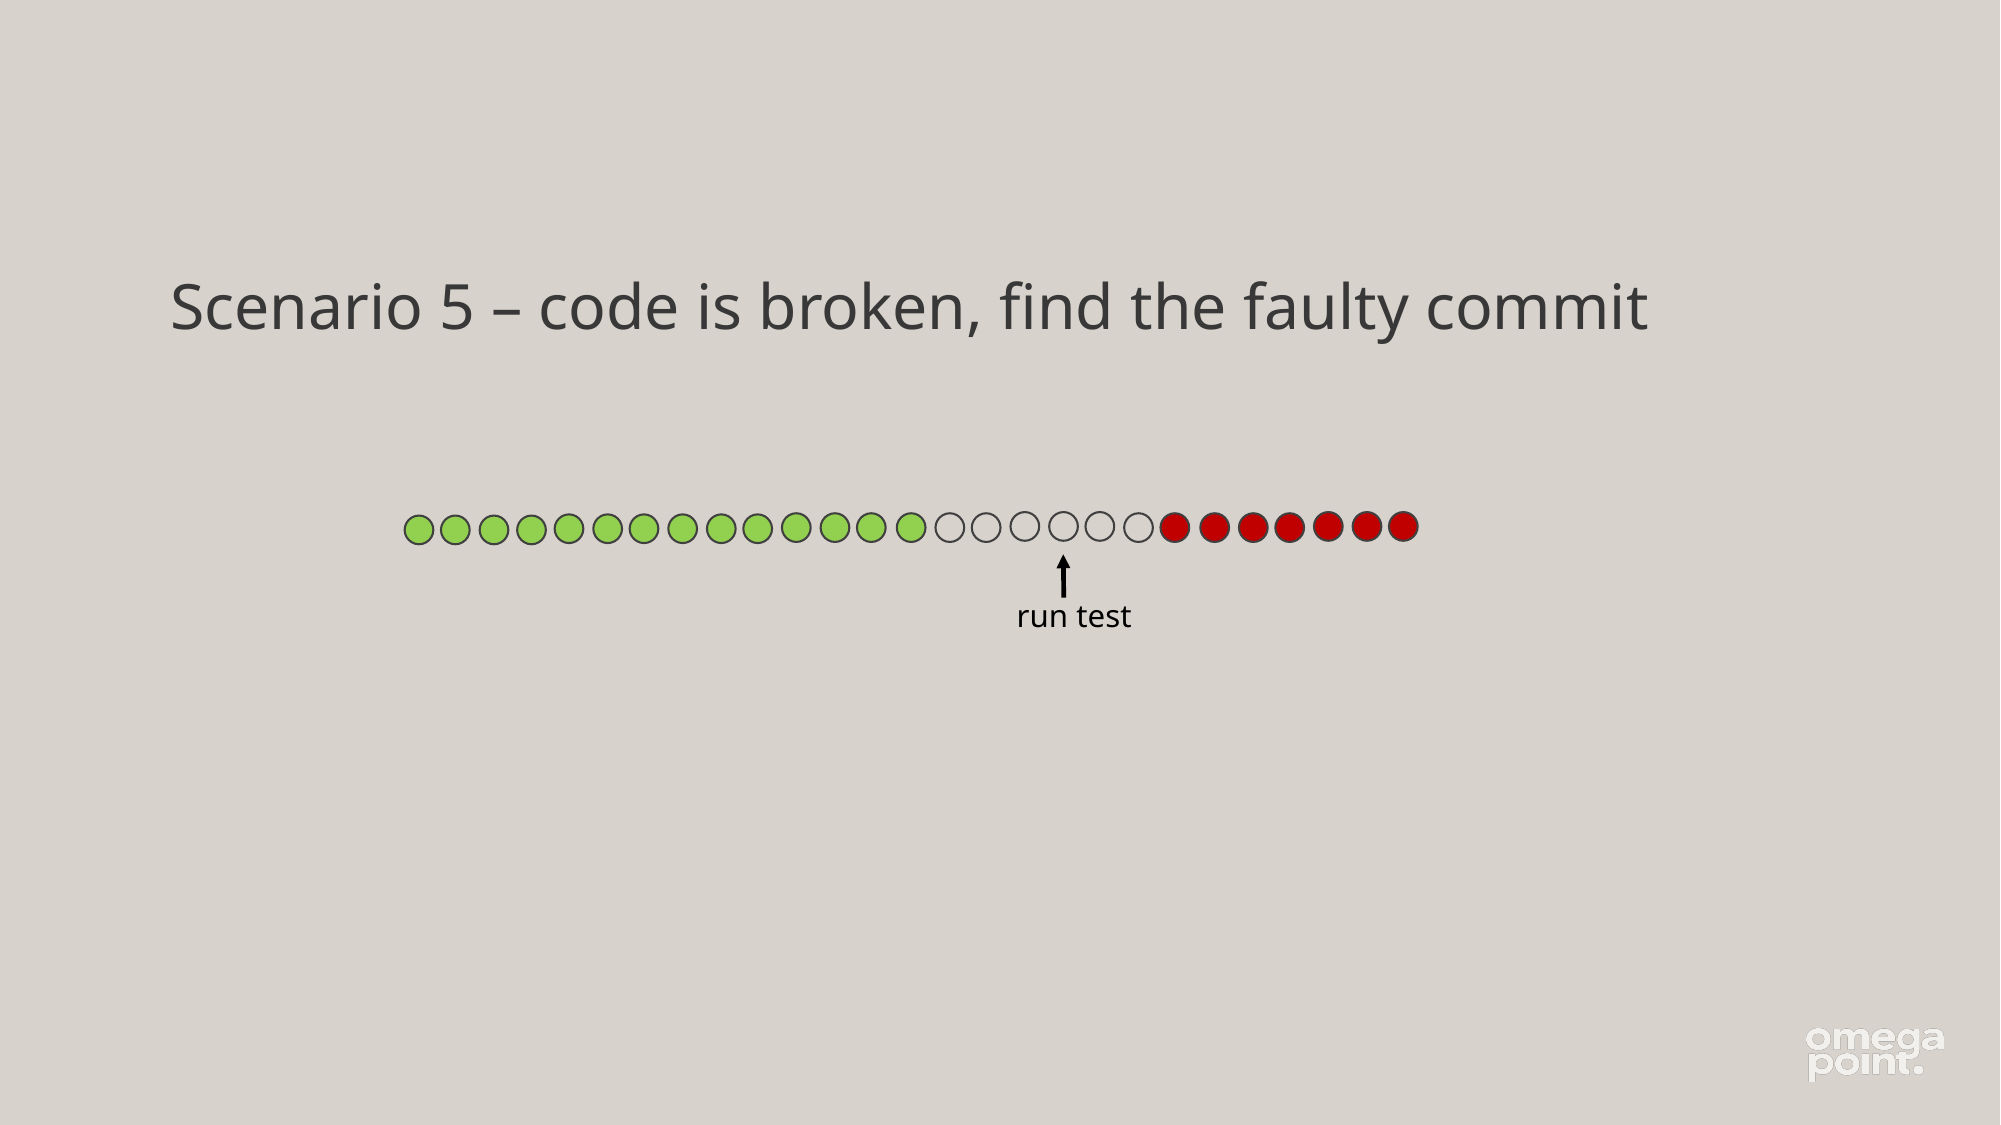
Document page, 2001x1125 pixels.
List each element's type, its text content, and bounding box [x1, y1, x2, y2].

text_box [553, 513, 585, 545]
text_box [1351, 511, 1383, 542]
text_box run test [1005, 590, 1343, 640]
text_box [592, 513, 624, 545]
text_box [439, 514, 471, 546]
text_box [742, 513, 774, 545]
text_box [403, 514, 435, 546]
text_box [1312, 511, 1344, 542]
text_box [780, 512, 812, 543]
text_box [1237, 512, 1269, 543]
text_box [478, 514, 510, 546]
text_box [628, 513, 660, 545]
text_box [855, 512, 887, 543]
text_box [970, 512, 1002, 543]
text_box [895, 512, 927, 543]
text_box [1387, 511, 1419, 542]
text_box [819, 512, 851, 543]
text_box [667, 513, 699, 545]
text_box [1084, 511, 1116, 542]
title Scenario 5 – code is broken, find the faulty commit [155, 61, 1845, 351]
text_box [1123, 512, 1154, 543]
text_box [1009, 511, 1041, 542]
text_box [1274, 512, 1306, 543]
text_box [1048, 511, 1079, 542]
text_box [705, 513, 737, 545]
text_box [1199, 512, 1231, 543]
text_box [934, 512, 966, 543]
text_box [516, 514, 547, 546]
text_box [1159, 512, 1191, 543]
